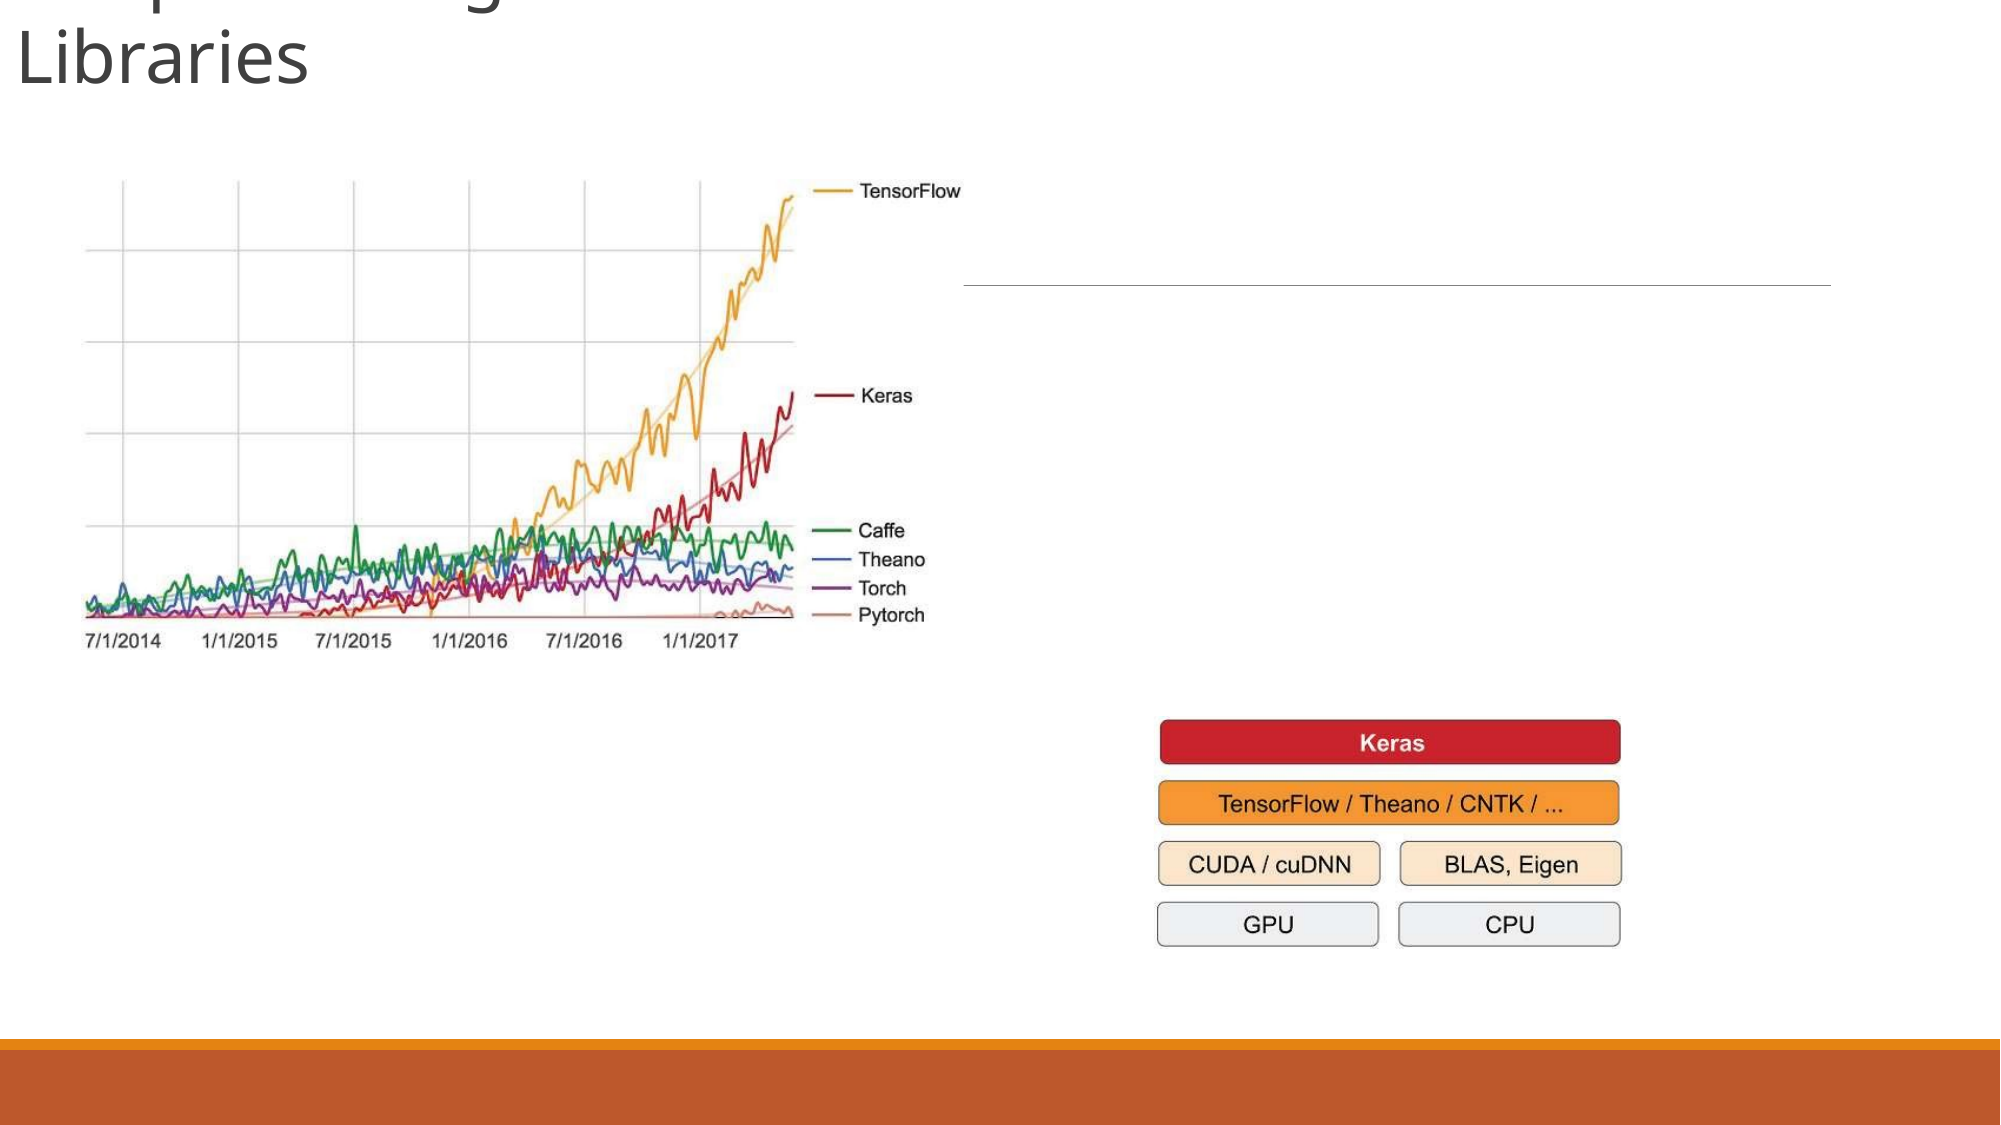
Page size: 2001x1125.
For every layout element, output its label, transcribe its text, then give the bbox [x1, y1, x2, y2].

text_box [81, 179, 964, 650]
text_box [1153, 716, 1629, 949]
title Deep Learning Libraries [12, 0, 734, 99]
